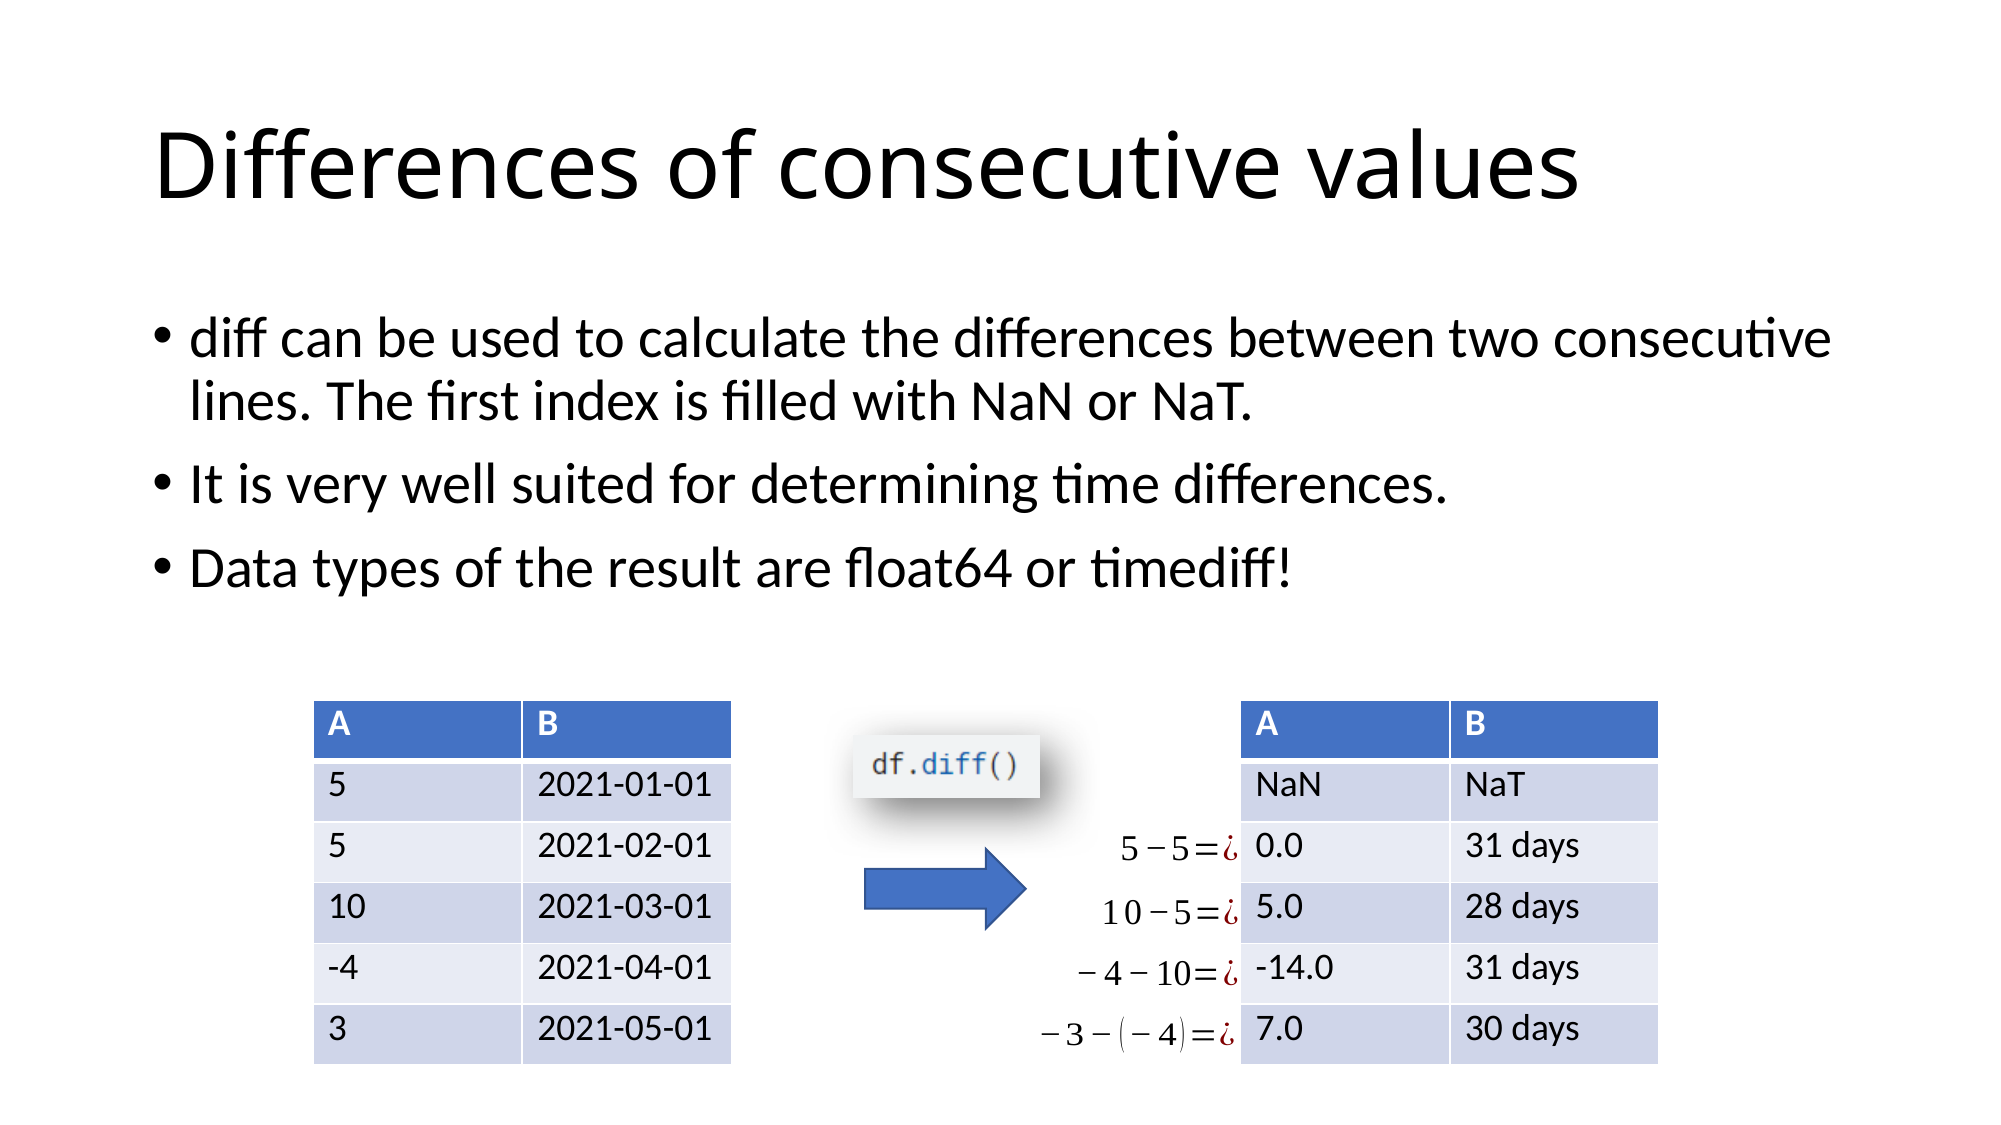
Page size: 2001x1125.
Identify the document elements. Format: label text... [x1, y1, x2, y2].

table_cell 2021-01-01 [523, 764, 731, 821]
table_cell 5 [314, 764, 521, 821]
table_cell -14.0 [1241, 944, 1449, 1003]
list diff can be used to calculate the differences between two consecutive lines. The first index is filled with NaN or NaT. It is very well suited for determining time differences. Data types of the result are float64 or timediff! [137, 299, 1863, 1014]
table_cell 2021-04-01 [523, 944, 731, 1003]
table_header Result [864, 745, 1063, 824]
picture [853, 734, 1040, 798]
table_cell 5.0 [1241, 883, 1449, 943]
table_cell NaT [1451, 764, 1658, 821]
table_header B [1451, 701, 1658, 758]
text_box [864, 846, 1028, 931]
table_cell 30 days [1451, 1005, 1658, 1064]
table_cell 2021-02-01 [523, 823, 731, 882]
table_header A [314, 701, 521, 758]
table_cell 10 [314, 883, 521, 943]
table_cell NaN [1241, 764, 1449, 821]
table_cell 31 days [1451, 823, 1658, 882]
text_box 1 [875, 756, 1054, 815]
table_header B [523, 701, 731, 758]
table_cell 5 [314, 823, 521, 882]
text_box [846, 726, 1078, 838]
table_cell 0.0 [1241, 823, 1449, 882]
table_cell 2021-03-01 [523, 883, 731, 943]
title Differences of consecutive values [137, 59, 1863, 278]
table_cell 2021-05-01 [523, 1005, 731, 1064]
table_cell 31 days [1451, 944, 1658, 1003]
table_header A [1241, 701, 1449, 758]
table_cell -4 [314, 944, 521, 1003]
table_cell 3 [314, 1005, 521, 1064]
table_cell 28 days [1451, 883, 1658, 943]
table_cell 7.0 [1241, 1005, 1449, 1064]
